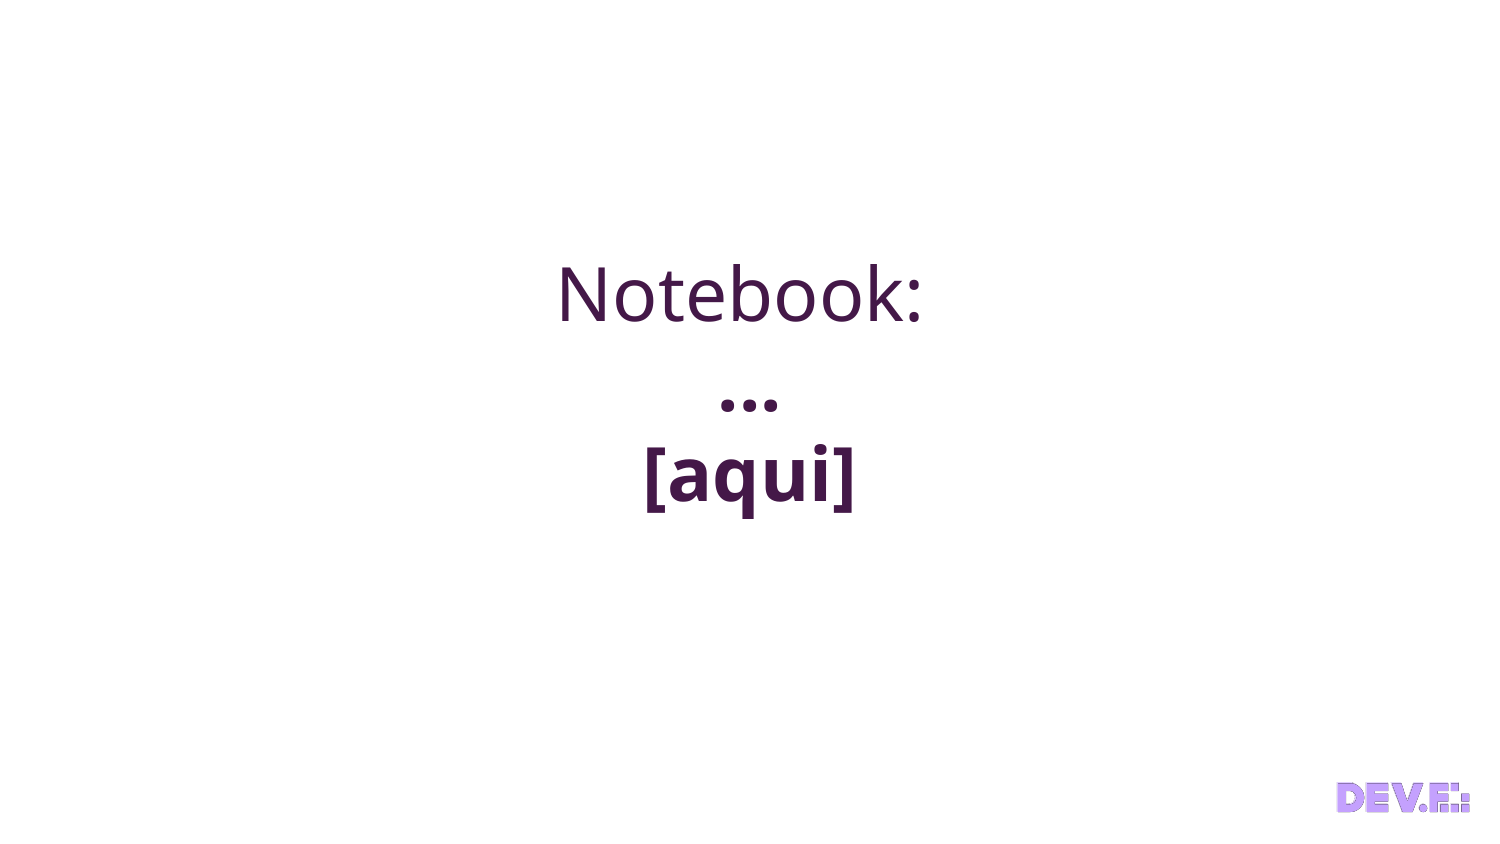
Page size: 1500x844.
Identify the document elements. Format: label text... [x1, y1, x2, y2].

picture [1330, 776, 1474, 818]
text_box Notebook: ... [aqui] [246, 231, 1254, 613]
